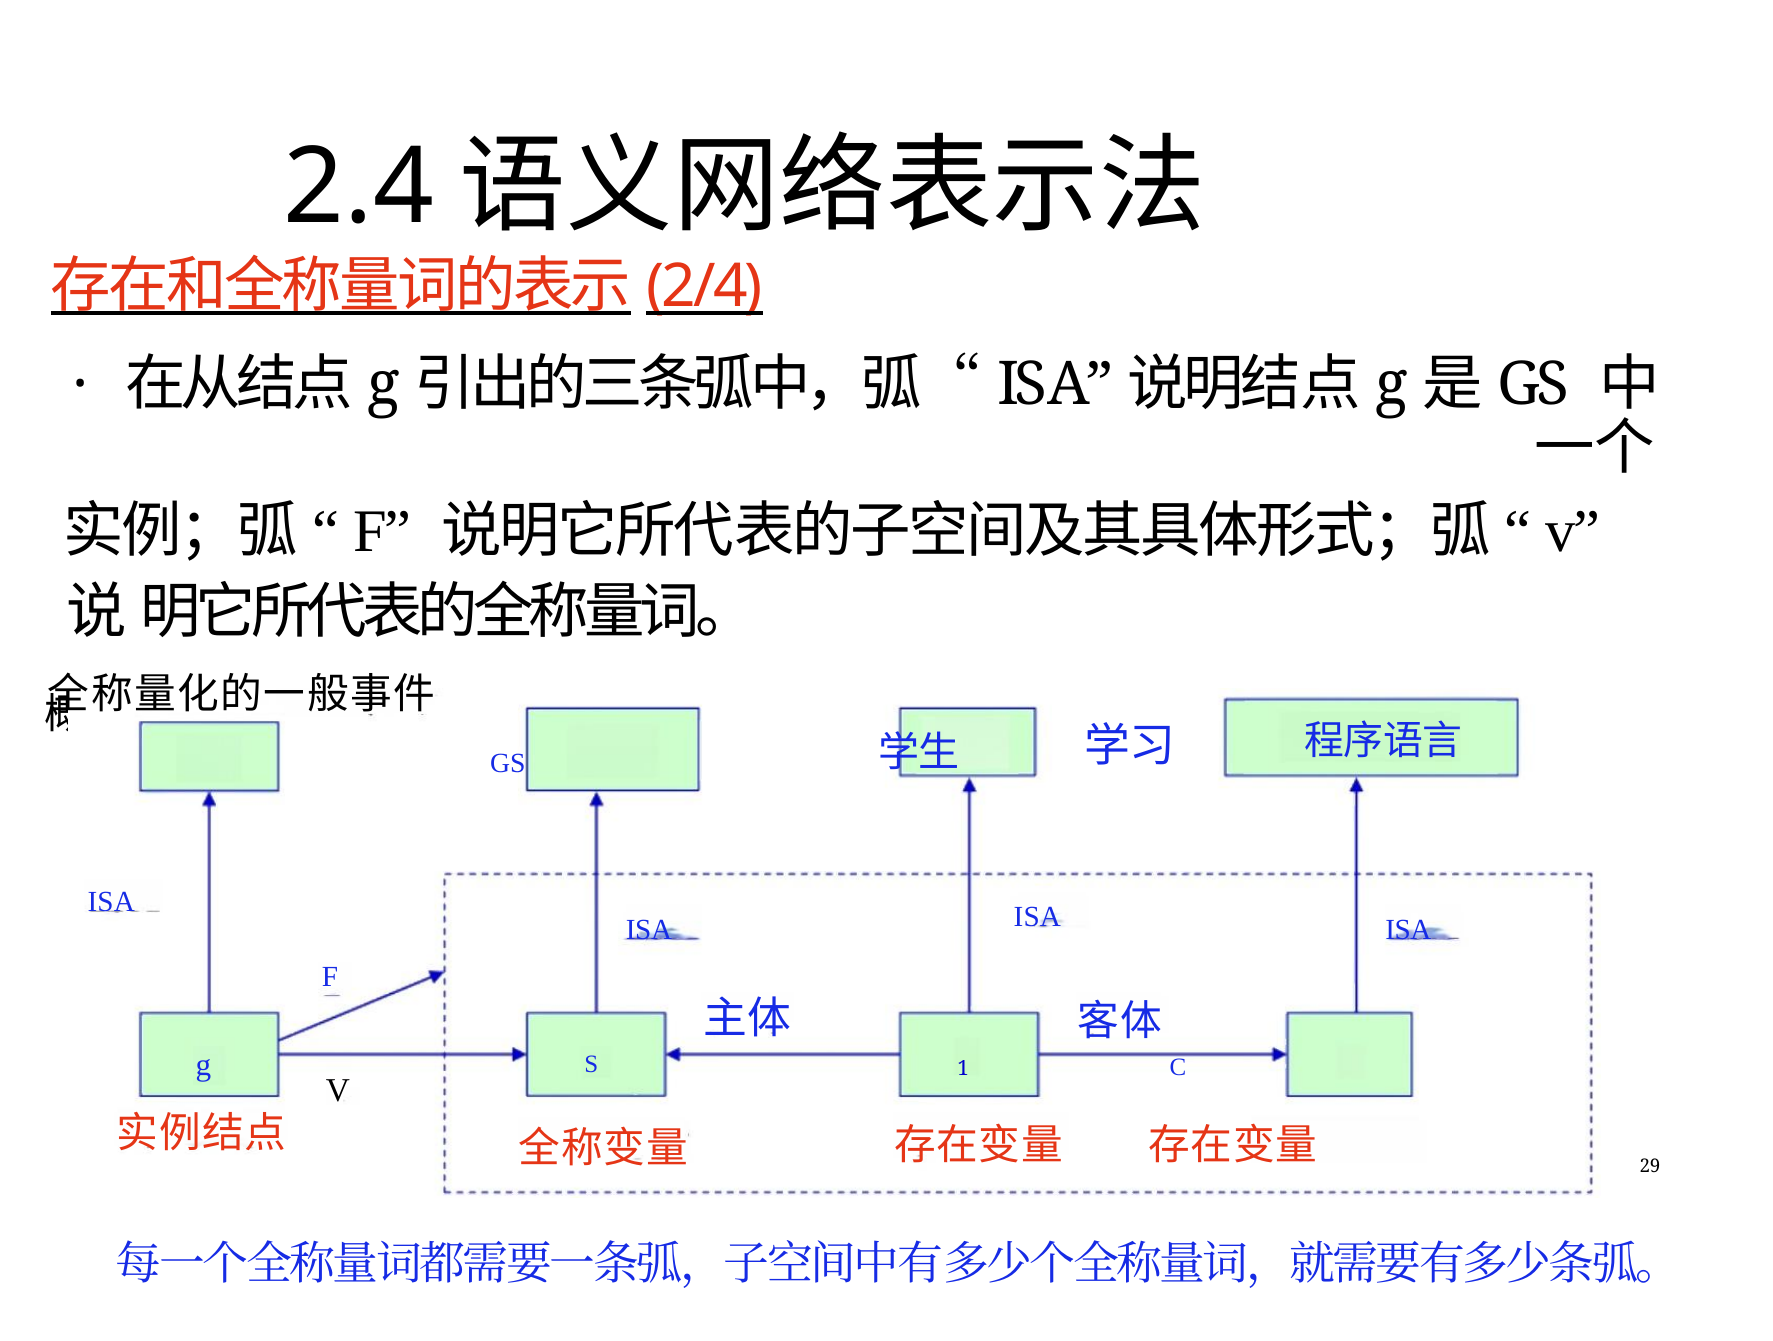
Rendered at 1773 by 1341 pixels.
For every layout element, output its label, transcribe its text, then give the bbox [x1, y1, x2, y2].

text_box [47, 672, 1601, 1198]
text_box 2.4语义网络表示法 存在和全称量词的表示(2/4) · 在从结点g引出的三条弧中，弧“ISA”说明结点g是GS 中一个 实例；弧 “F” 说明它所代表的子空间及其具体形式；弧 “v” 说 明它所代表的全称量词。 概念结点，它表示具有 [44, 113, 1656, 677]
text_box 29 [1637, 1154, 1661, 1178]
text_box 每一个全称量词都需要一条弧，子空间中有多少个全称量词，就需要有多少条弧。 [113, 1233, 1701, 1292]
